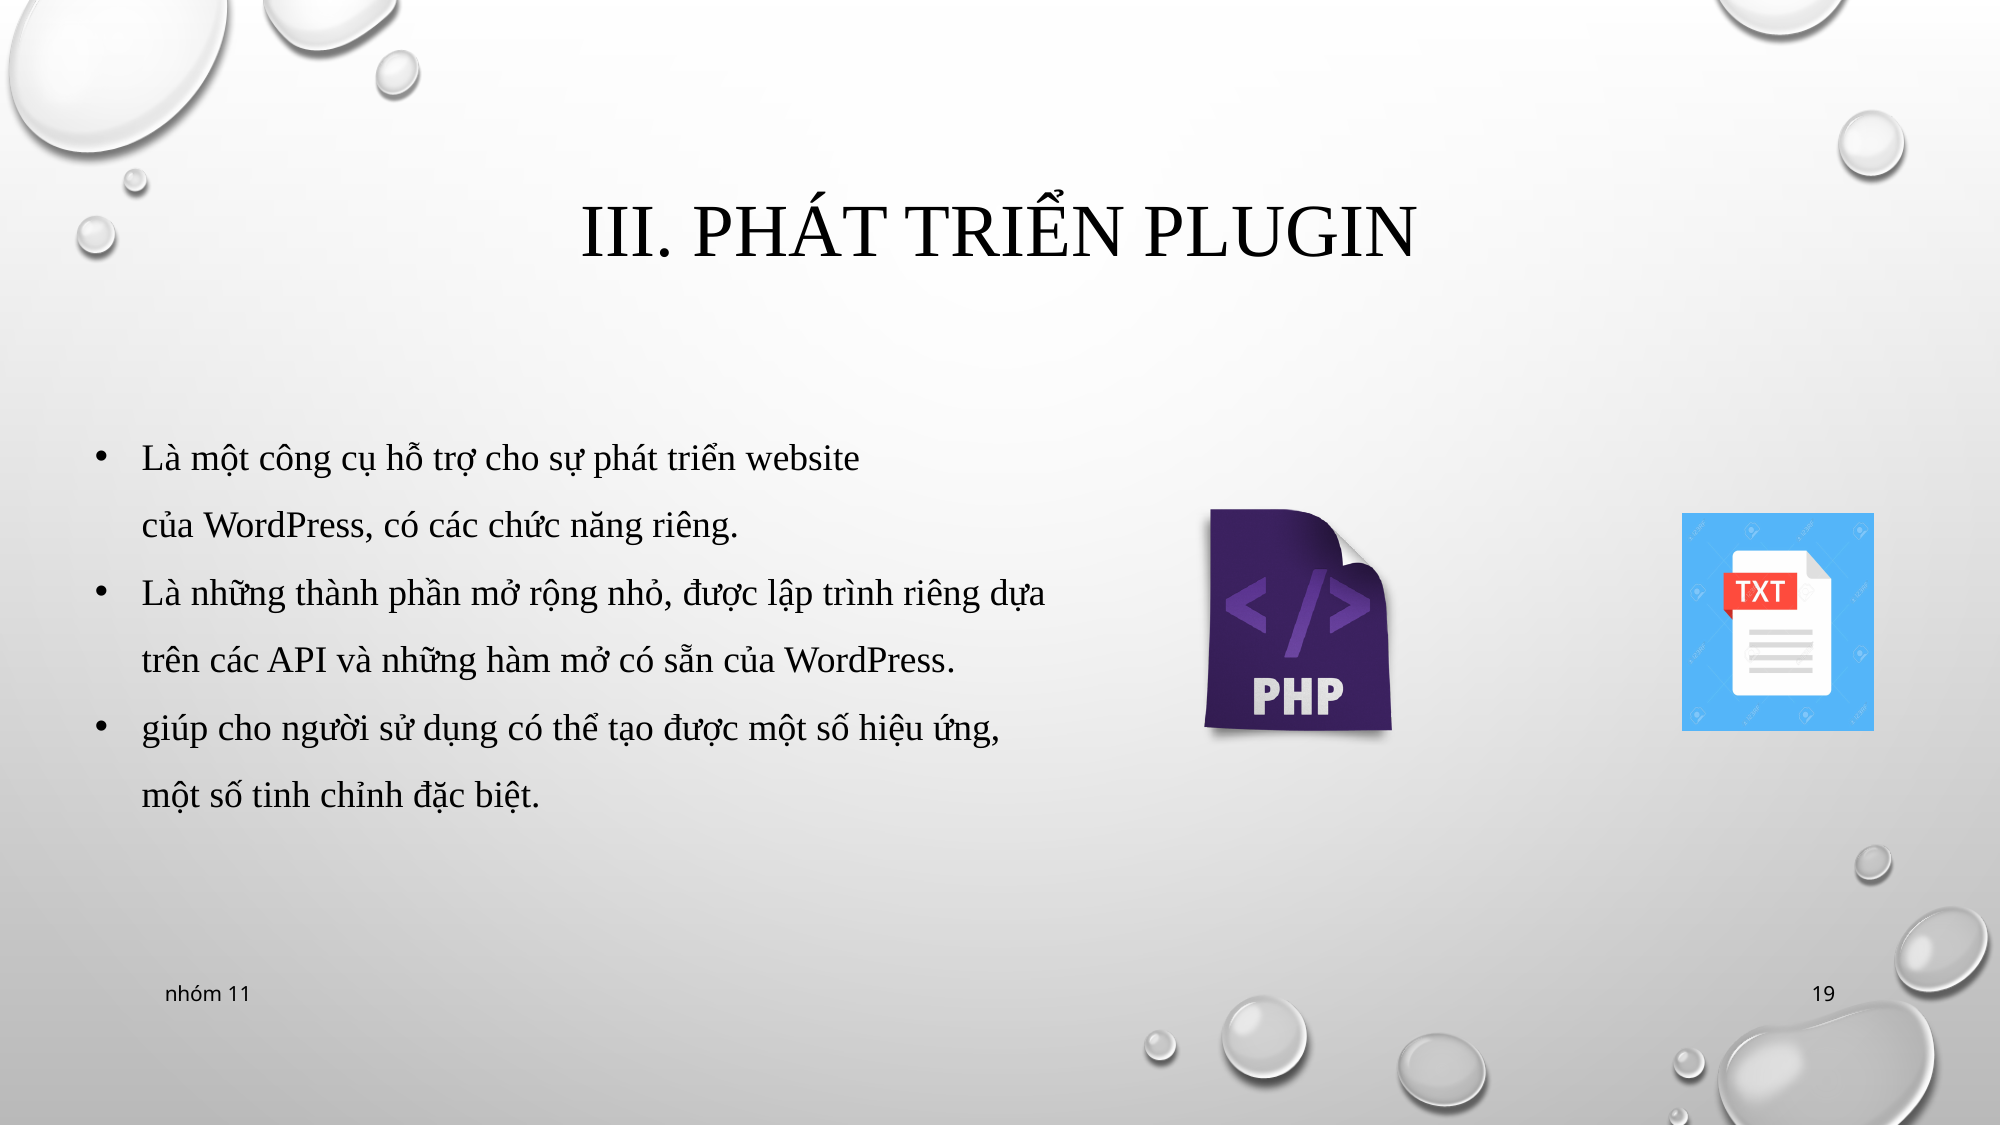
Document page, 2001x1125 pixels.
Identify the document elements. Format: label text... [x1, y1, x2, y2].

slide_number 19 [1724, 965, 1851, 1025]
footer nhóm 11 [149, 965, 1245, 1025]
title III. Phát triển plugin [149, 101, 1851, 364]
picture [0, 0, 2000, 1125]
text_box Là một công cụ hỗ trợ cho sự phát triển website của WordPress, có các chức năng riêng. Là những thành phần mở rộng nhỏ, được lập trình riêng dựa trên các API và những hàm mở có sẵn của WordPress. giúp cho người sử dụng có thể tạo được một số hiệu ứng, một số tinh chỉnh đặc biệt. [79, 402, 1069, 891]
